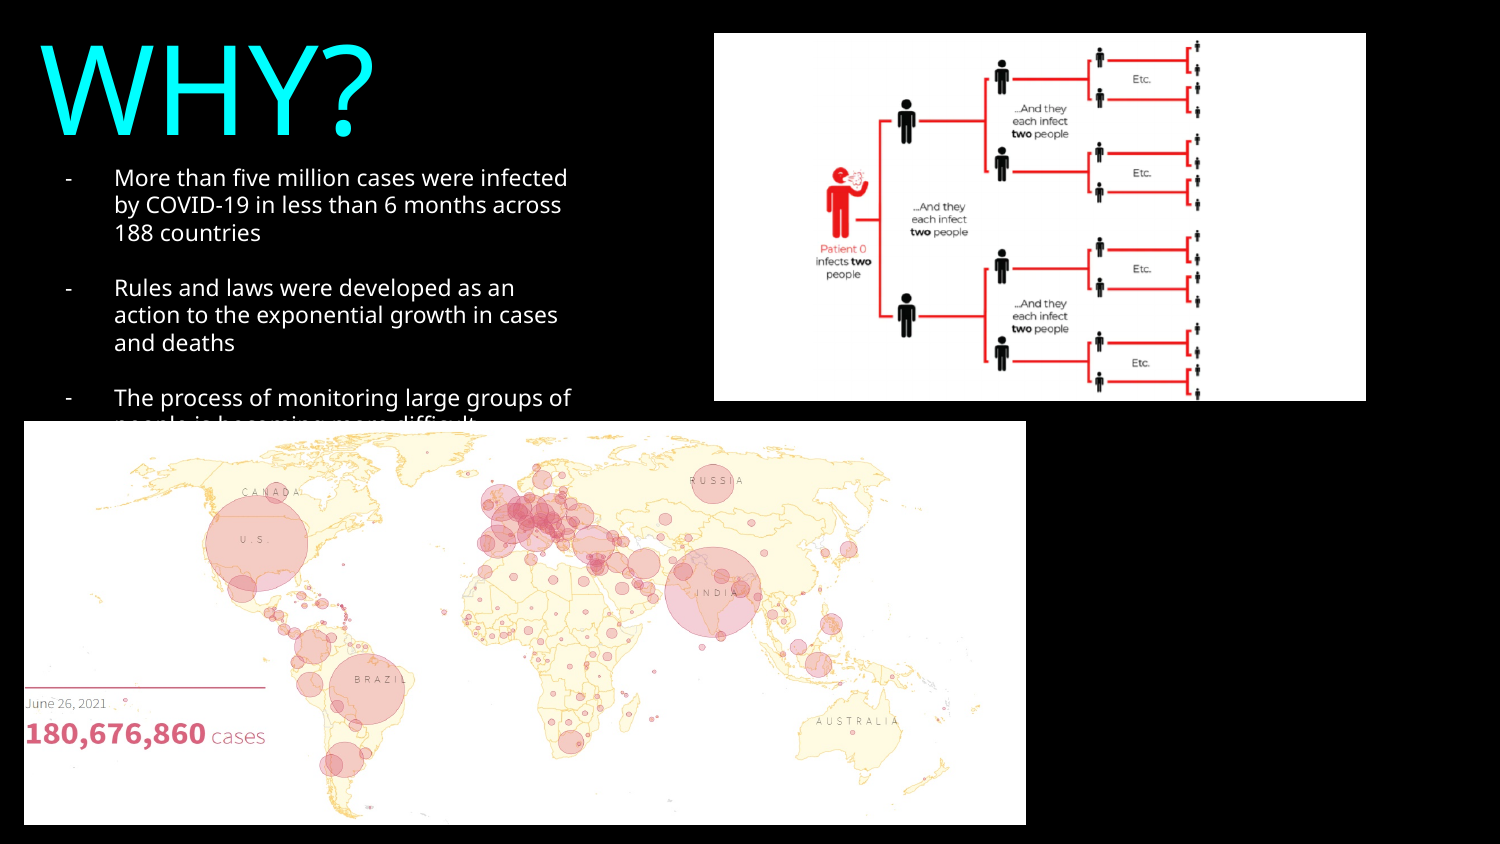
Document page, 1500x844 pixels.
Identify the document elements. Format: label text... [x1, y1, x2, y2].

picture [23, 421, 1026, 826]
title WHY? [24, 0, 1317, 175]
text_box More than five million cases were infected by COVID-19 in less than 6 months across 188 countries Rules and laws were developed as an action to the exponential growth in cases and deaths The process of monitoring large groups of people is becoming more difficult. [24, 148, 602, 420]
picture [714, 33, 1367, 401]
